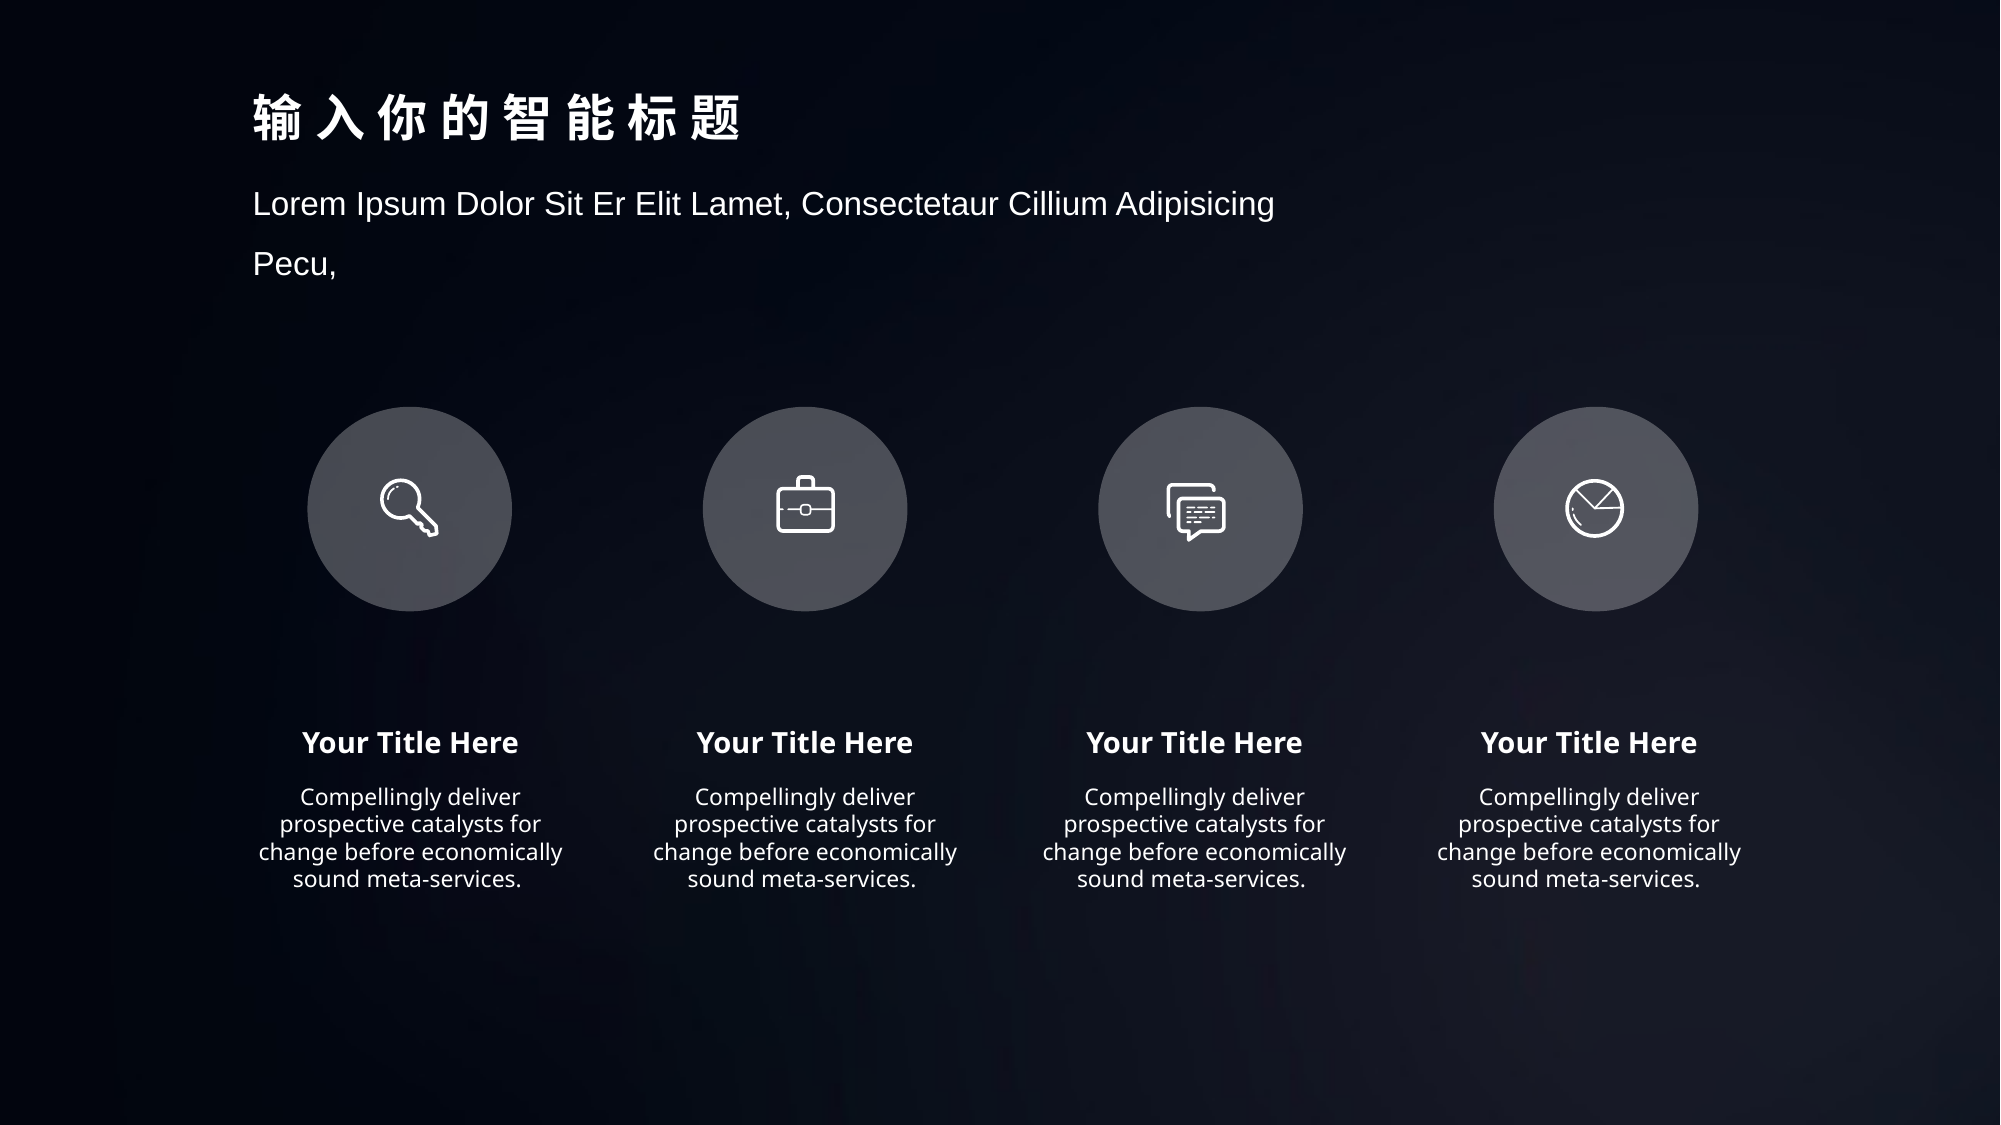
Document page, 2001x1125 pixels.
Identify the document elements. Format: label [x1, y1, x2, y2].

text_box [237, 78, 1365, 231]
picture [0, 0, 2000, 1125]
text_box [228, 406, 1772, 902]
